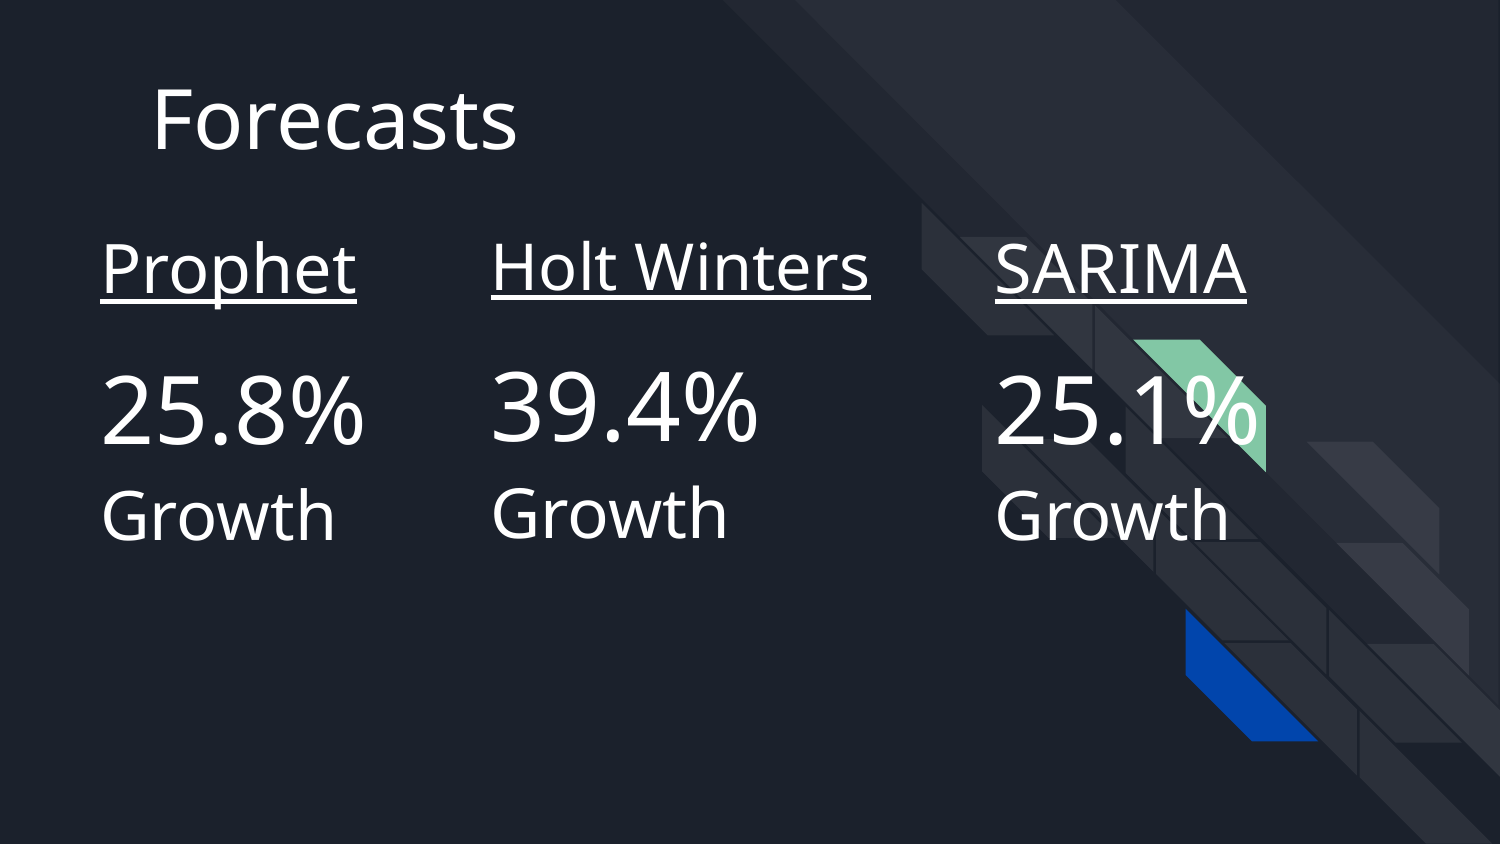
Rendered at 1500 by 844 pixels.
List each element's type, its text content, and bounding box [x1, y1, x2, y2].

text_box Forecasts [135, 51, 980, 182]
title SARIMA 25.1% Growth [979, 210, 1333, 574]
title Holt Winters 39.4% Growth [475, 210, 958, 574]
title Prophet 25.8% Growth [85, 210, 439, 574]
